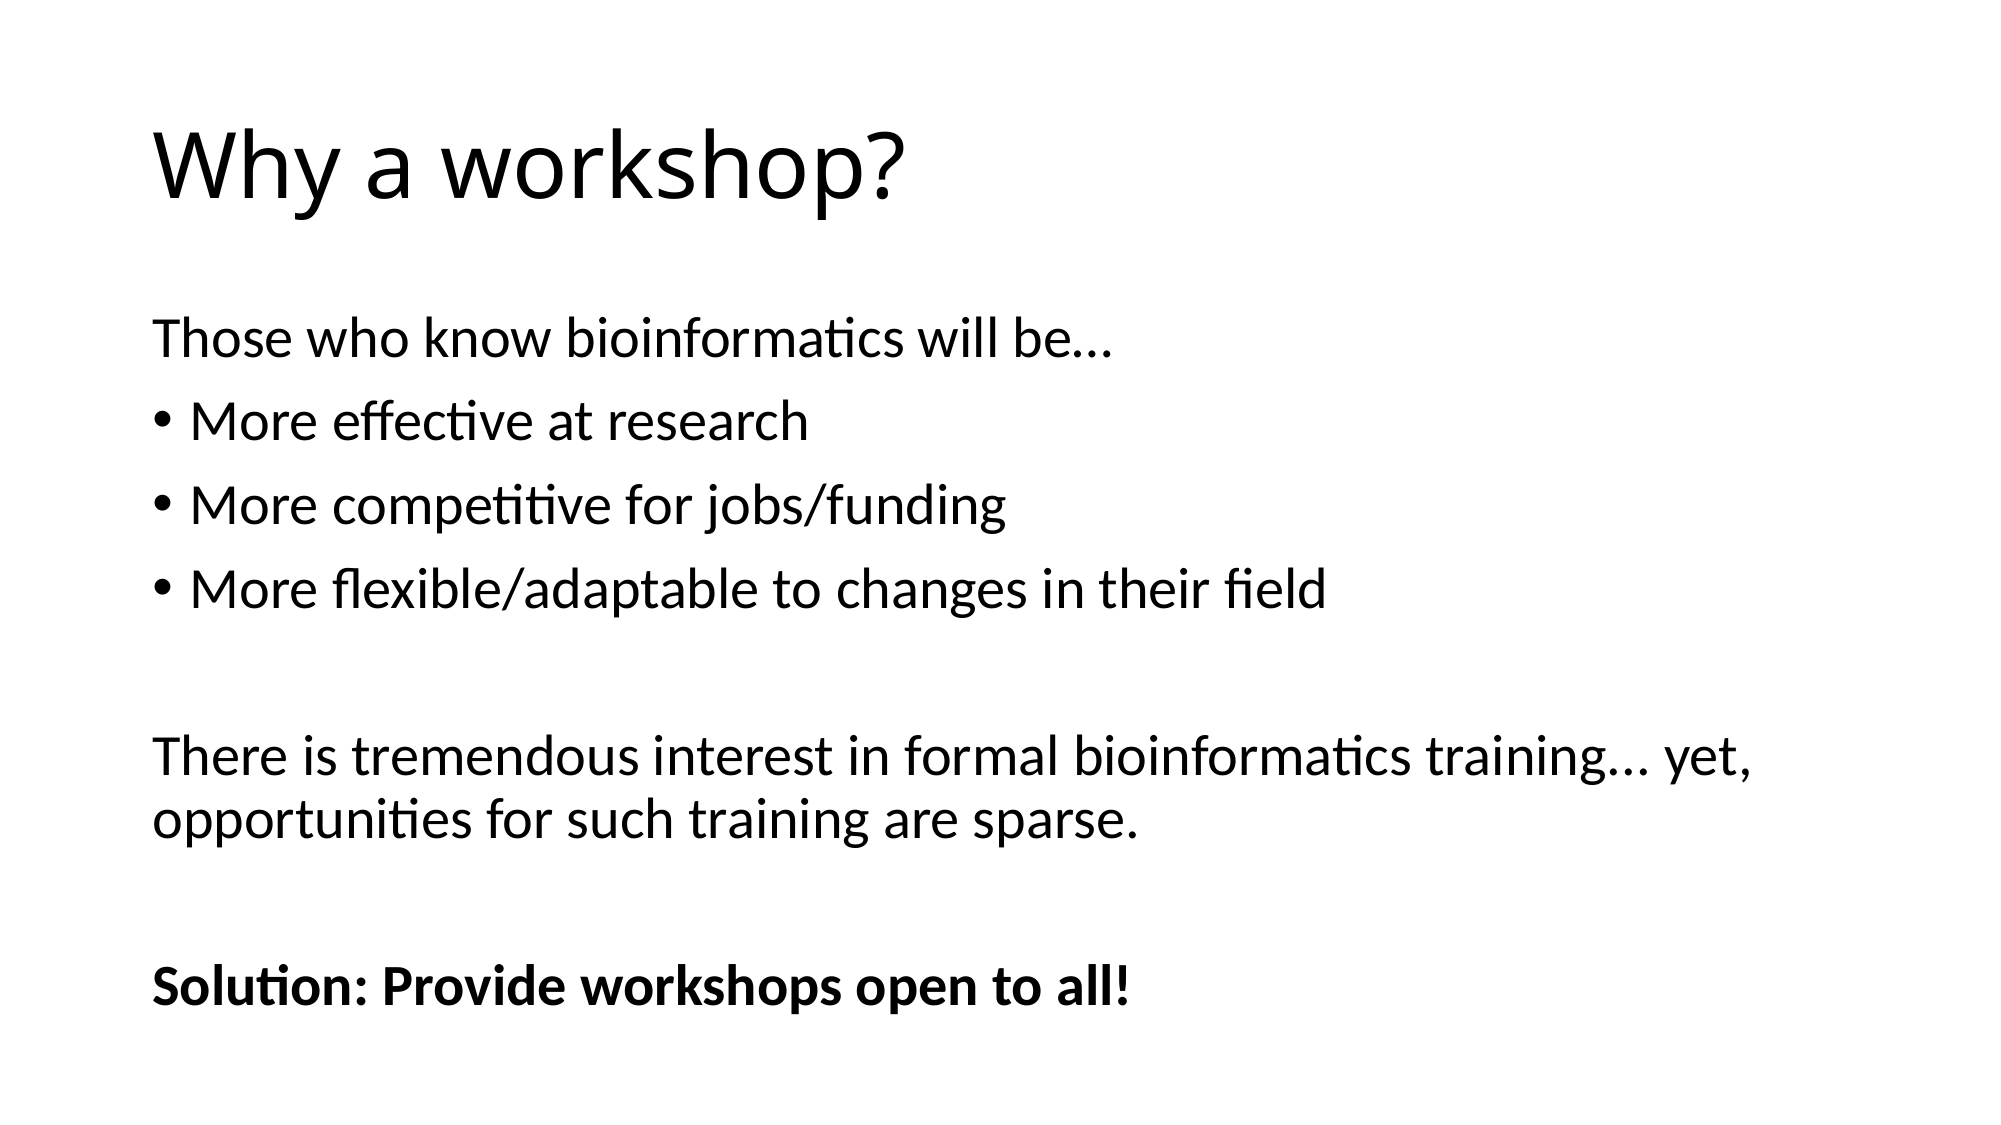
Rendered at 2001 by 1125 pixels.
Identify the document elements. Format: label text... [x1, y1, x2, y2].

list Those who know bioinformatics will be… More effective at research More competitive for jobs/funding More flexible/adaptable to changes in their field There is tremendous interest in formal bioinformatics training... yet, opportunities for such training are sparse. Solution: Provide workshops open to all! [137, 299, 1863, 1092]
title Why a workshop? [137, 59, 1863, 278]
